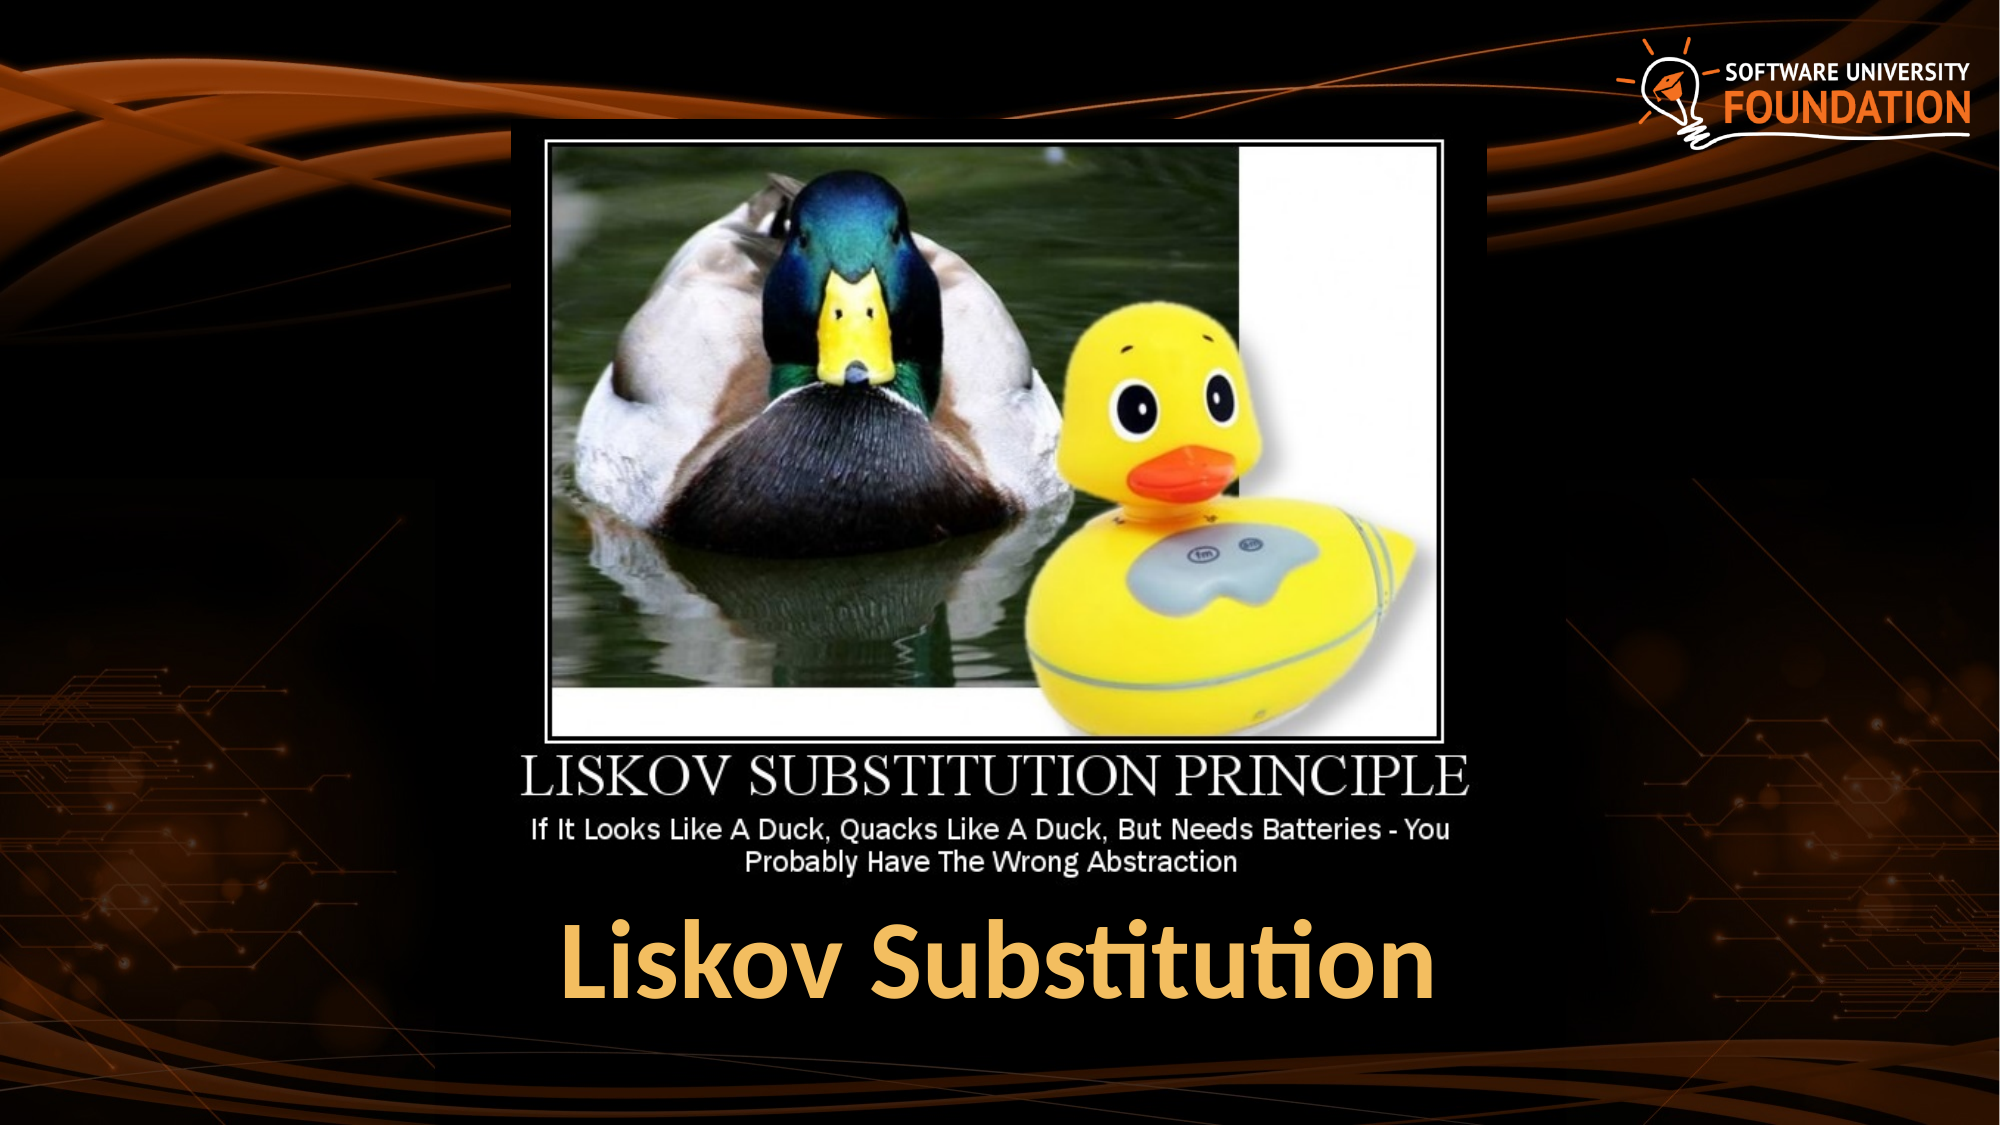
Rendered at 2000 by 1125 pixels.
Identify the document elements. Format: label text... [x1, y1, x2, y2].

picture [0, 0, 2000, 1125]
title Liskov Substitution [192, 900, 1806, 1028]
